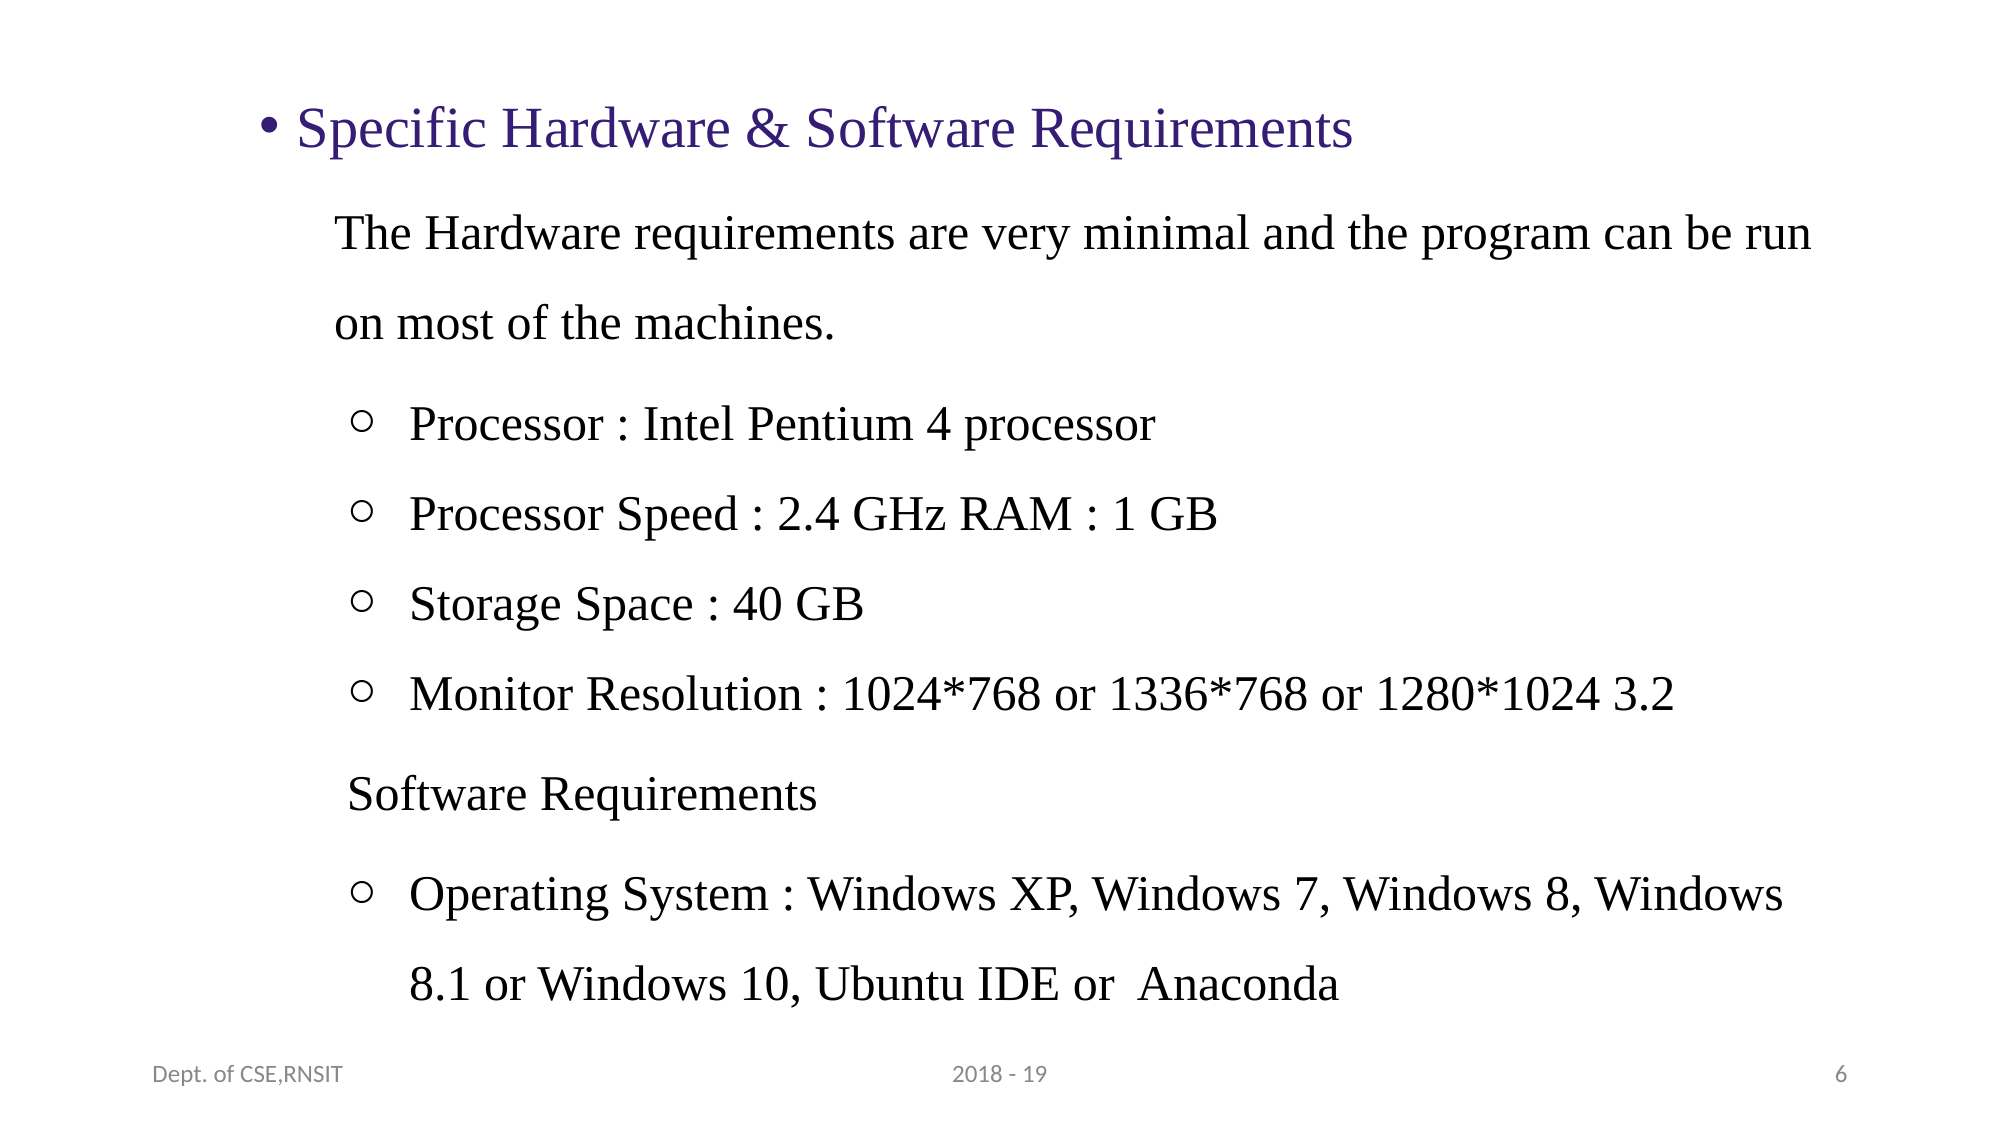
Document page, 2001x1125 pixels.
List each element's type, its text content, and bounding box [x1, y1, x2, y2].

text_box Specific Hardware & Software Requirements The Hardware requirements are very minimal and the program can be run on most of the machines. Processor : Intel Pentium 4 processor Processor Speed : 2.4 GHz RAM : 1 GB Storage Space : 40 GB Monitor Resolution : 1024*768 or 1336*768 or 1280*1024 3.2 Software Requirements Operating System : Windows XP, Windows 7, Windows 8, Windows 8.1 or Windows 10, Ubuntu IDE or Anaconda [169, 67, 1863, 998]
slide_number Dept. of CSE,RNSIT [137, 1042, 588, 1103]
footer 2018 - 19 [662, 1042, 1338, 1103]
slide_number ‹#› [1412, 1042, 1863, 1103]
